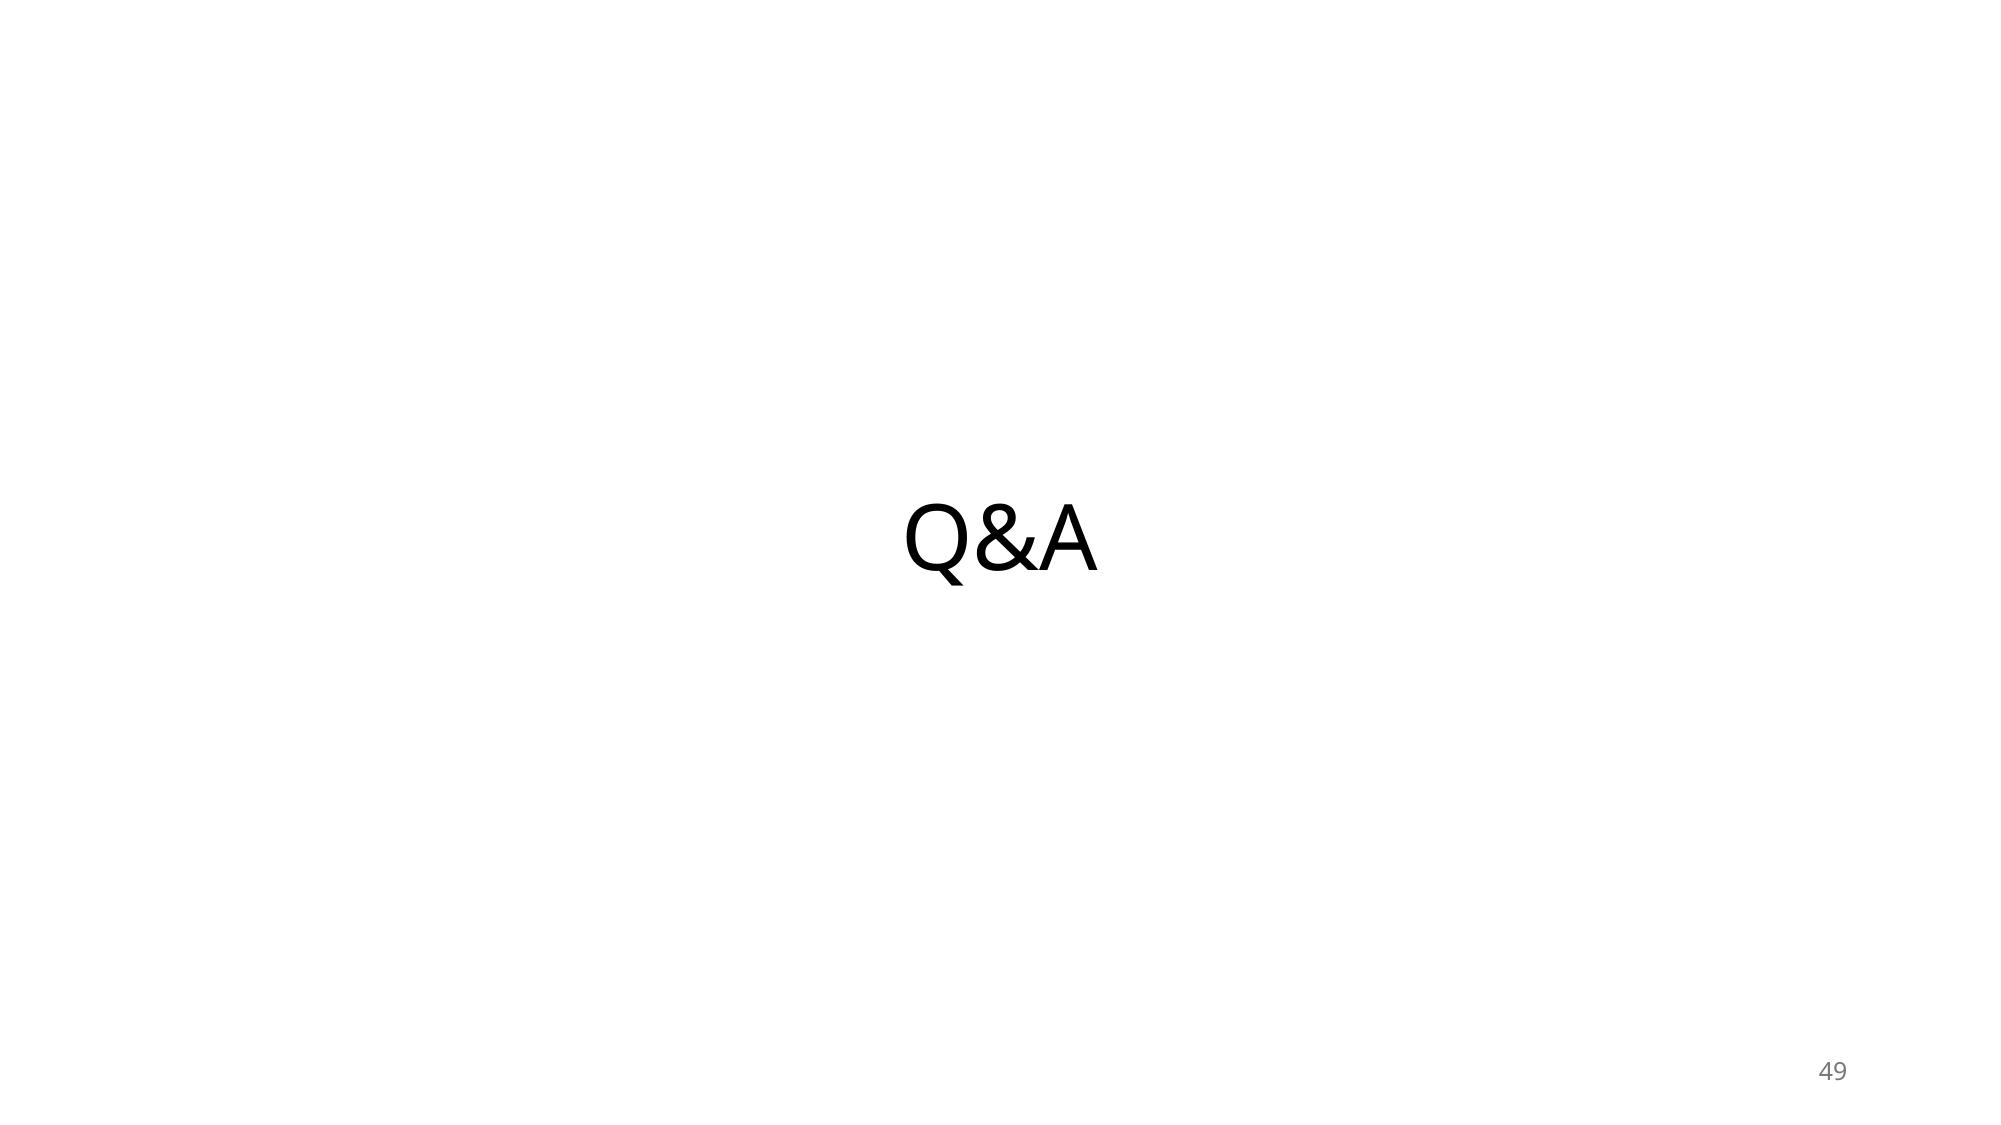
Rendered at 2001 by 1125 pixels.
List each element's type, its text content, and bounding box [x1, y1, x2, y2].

title Q&A [137, 431, 1863, 650]
slide_number 49 [1412, 1042, 1863, 1103]
